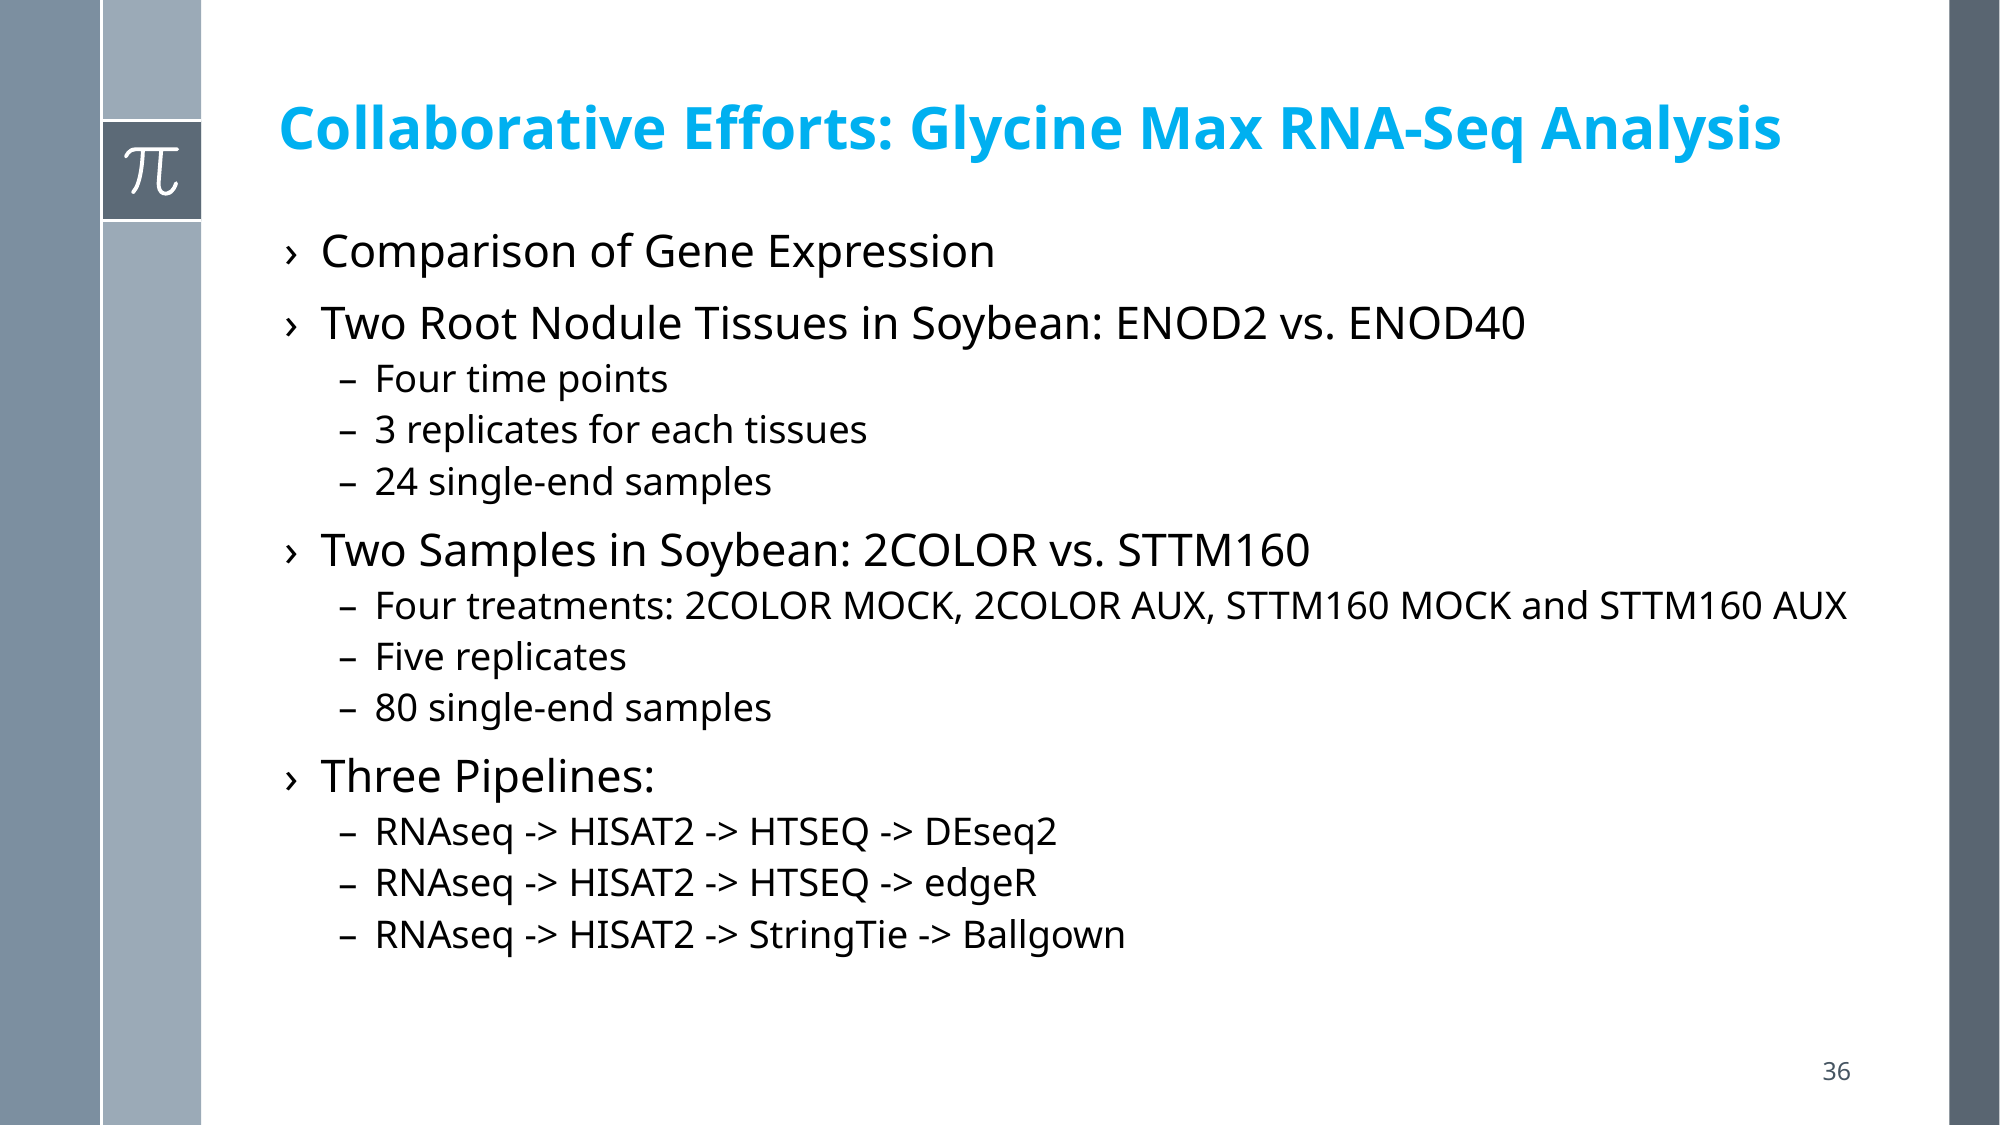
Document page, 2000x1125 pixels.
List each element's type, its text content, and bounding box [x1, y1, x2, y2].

slide_number 36 [1766, 1042, 1867, 1103]
text_box Comparison of Gene Expression Two Root Nodule Tissues in Soybean: ENOD2 vs. ENOD40 Four time points 3 replicates for each tissues 24 single-end samples Two Samples in Soybean: 2COLOR vs. STTM160 Four treatments: 2COLOR MOCK, 2COLOR AUX, STTM160 MOCK and STTM160 AUX Five replicates 80 single-end samples Three Pipelines: RNAseq -> HISAT2 -> HTSEQ -> DEseq2 RNAseq -> HISAT2 -> HTSEQ -> edgeR RNAseq -> HISAT2 -> StringTie -> Ballgown [269, 220, 1943, 971]
title Collaborative Efforts: Glycine Max RNA-Seq Analysis [263, 37, 1869, 171]
